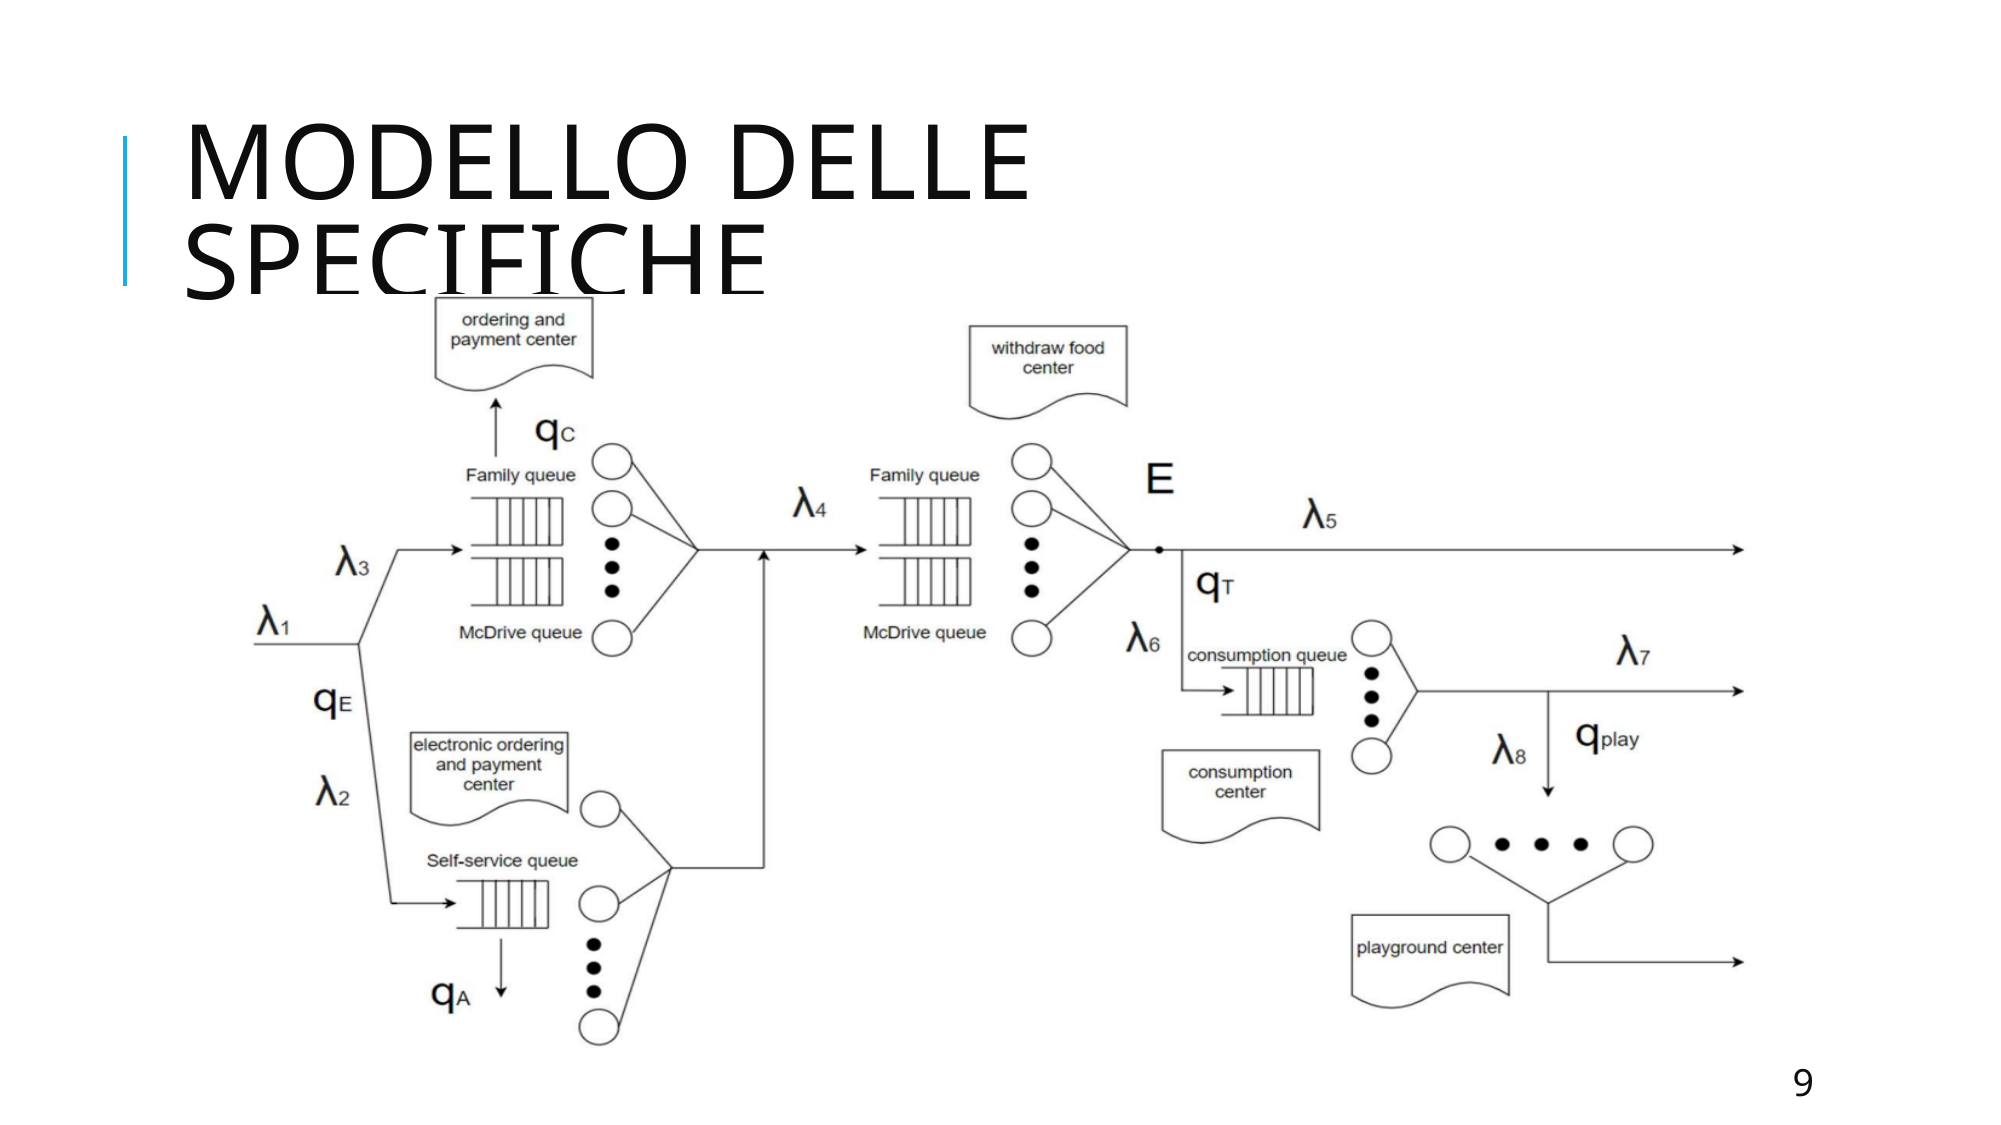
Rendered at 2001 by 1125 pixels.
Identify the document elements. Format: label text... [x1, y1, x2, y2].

picture [241, 294, 1759, 1048]
title Modello delle specifiche [168, 77, 1306, 363]
slide_number 9 [1777, 1061, 1938, 1107]
